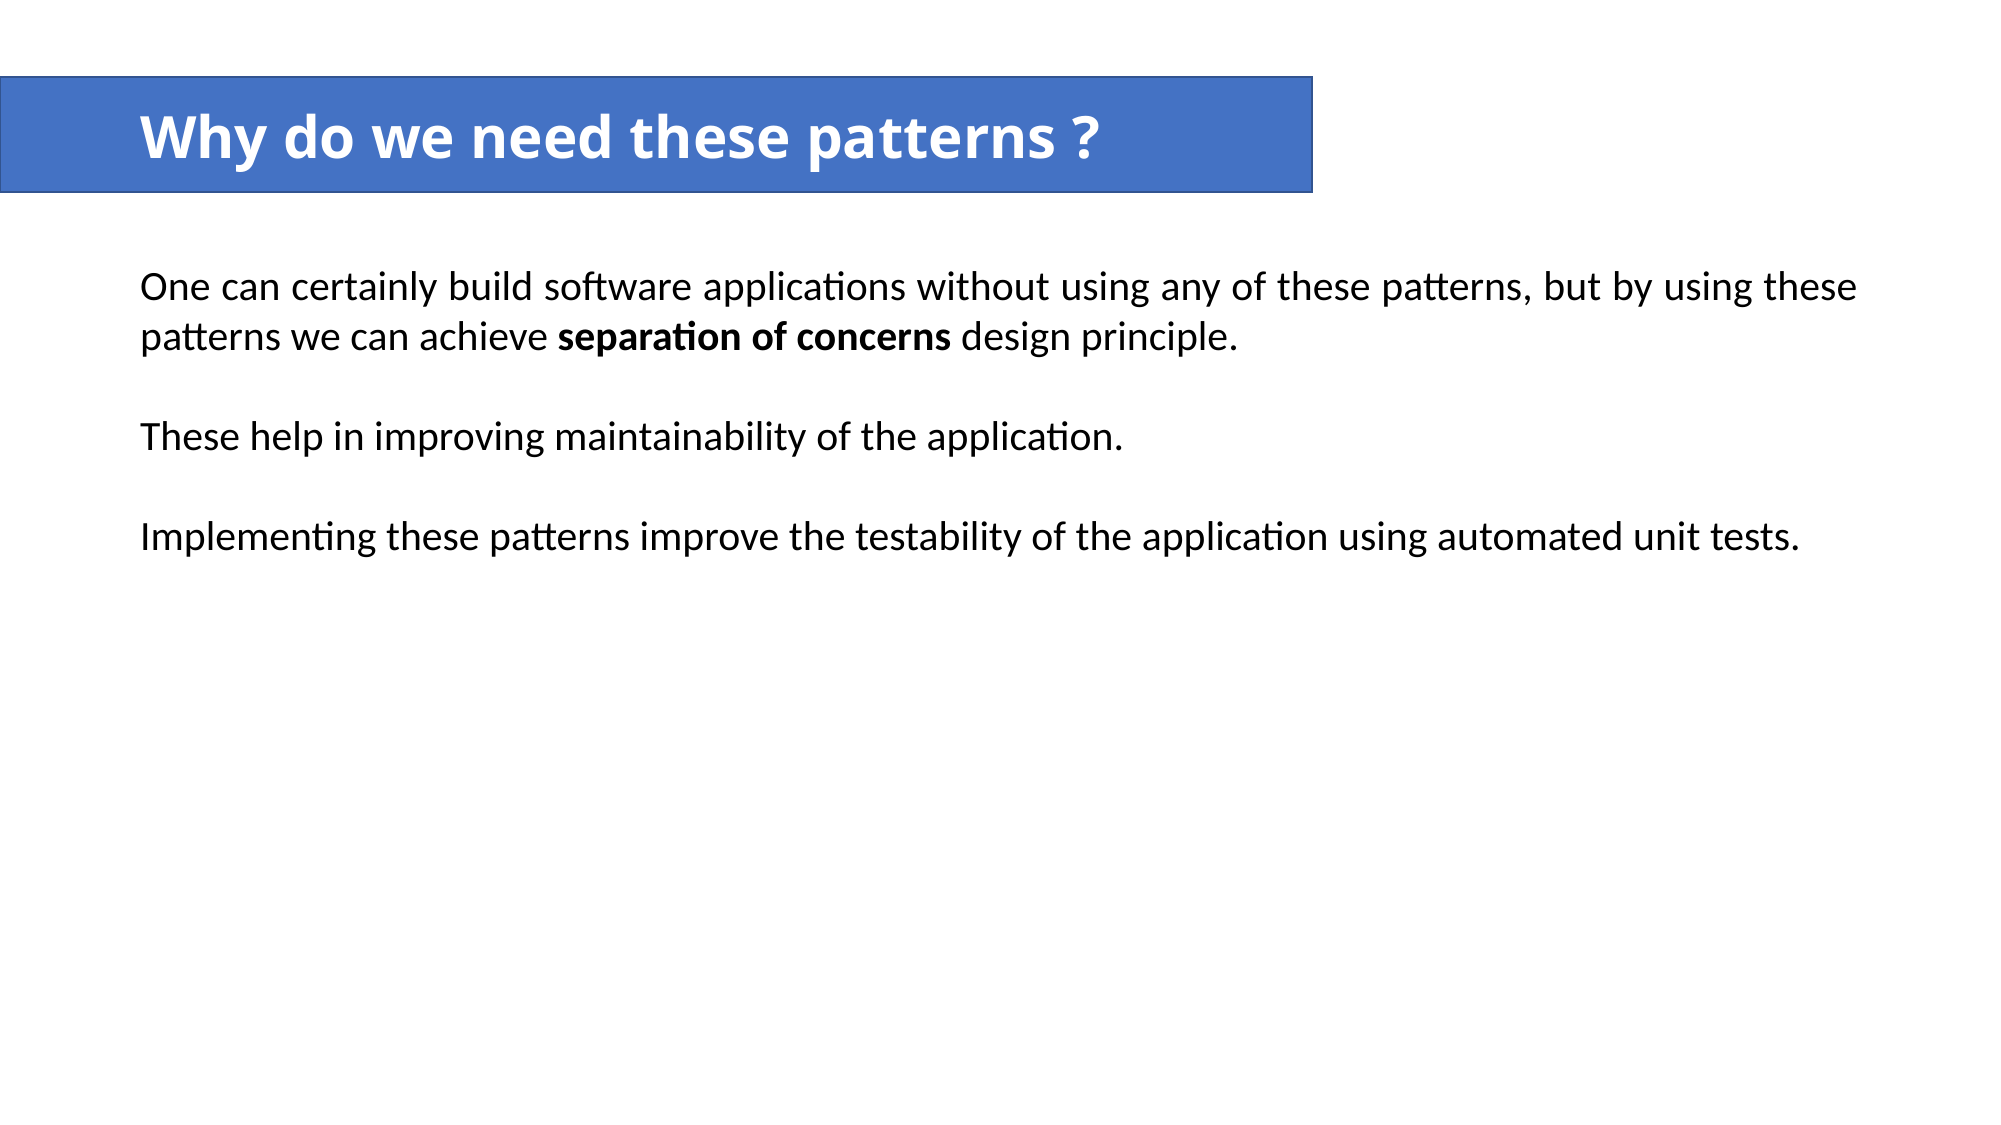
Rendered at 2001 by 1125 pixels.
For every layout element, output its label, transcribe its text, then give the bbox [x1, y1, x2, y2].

text_box Why do we need these patterns ? [125, 92, 1187, 178]
text_box [0, 76, 1313, 193]
text_box One can certainly build software applications without using any of these patterns, but by using these patterns we can achieve separation of concerns design principle. These help in improving maintainability of the application. Implementing these patterns improve the testability of the application using automated unit tests. [125, 251, 1874, 567]
